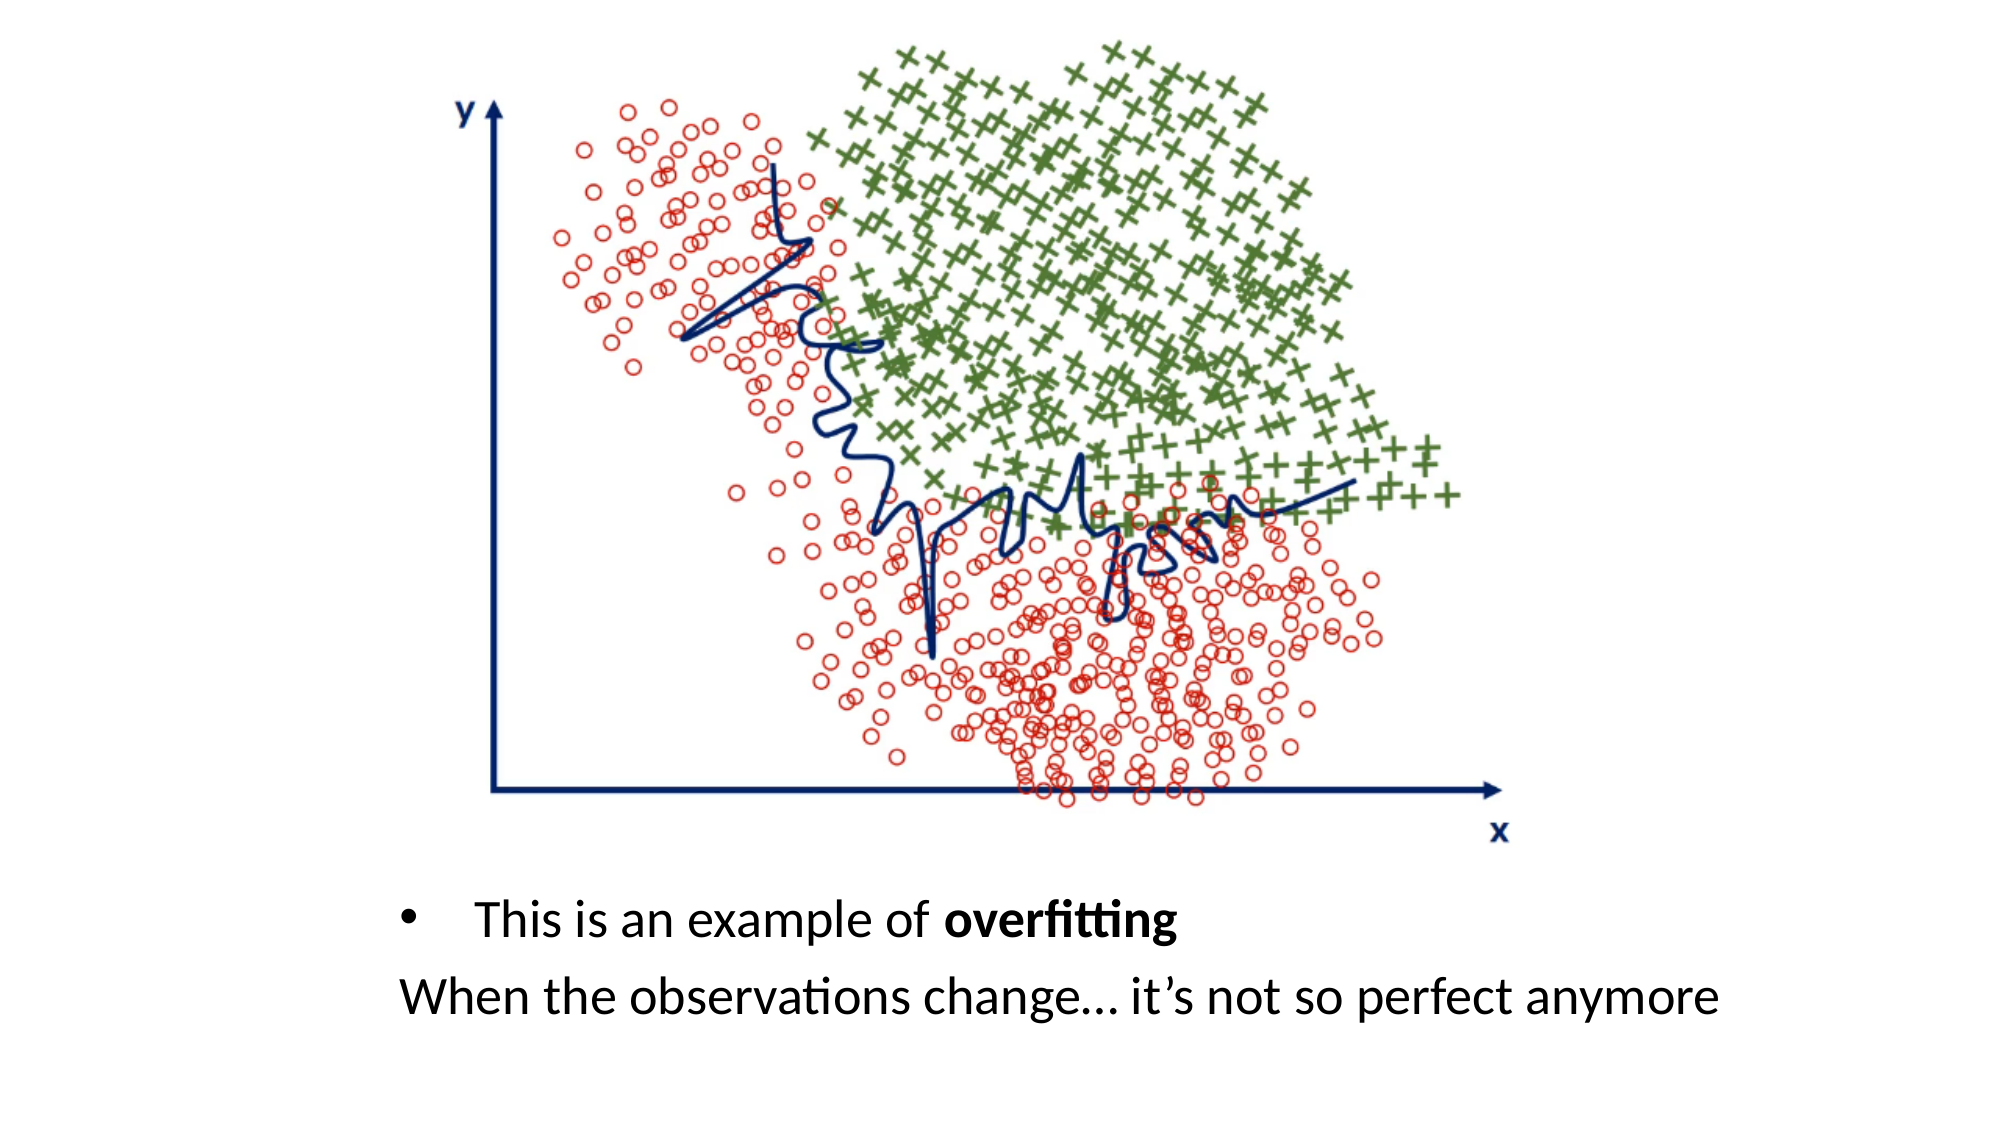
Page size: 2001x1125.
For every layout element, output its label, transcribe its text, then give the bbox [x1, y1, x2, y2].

text_box This is an example of overfitting When the observations change… it’s not so perfect anymore [384, 875, 1750, 1033]
picture [439, 0, 1533, 873]
